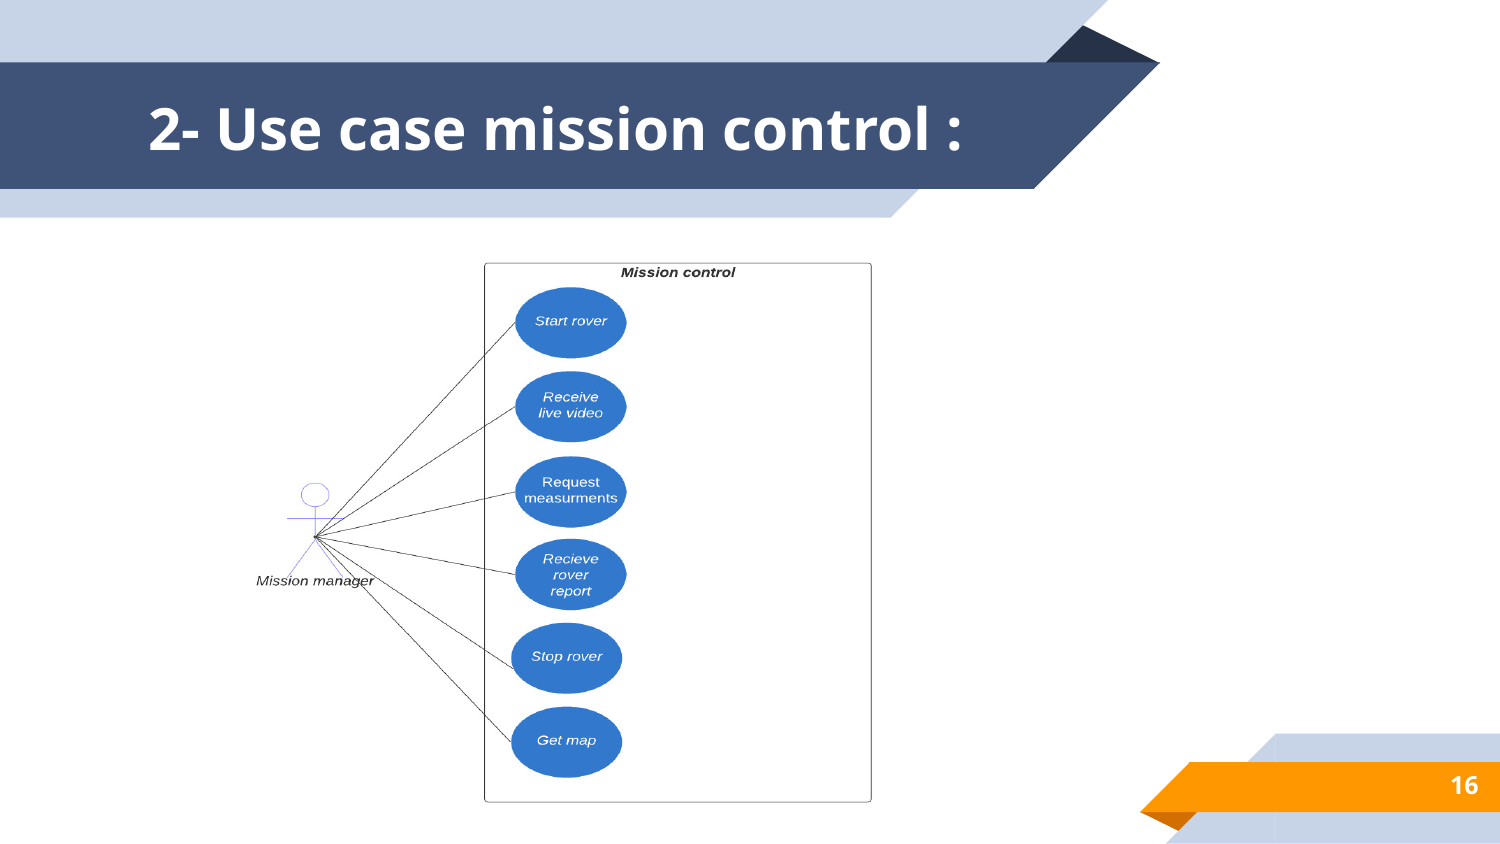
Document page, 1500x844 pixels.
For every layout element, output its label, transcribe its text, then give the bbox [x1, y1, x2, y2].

slide_number 16 [1249, 760, 1494, 813]
title 2- Use case mission control : [133, 64, 997, 190]
picture [203, 224, 964, 813]
